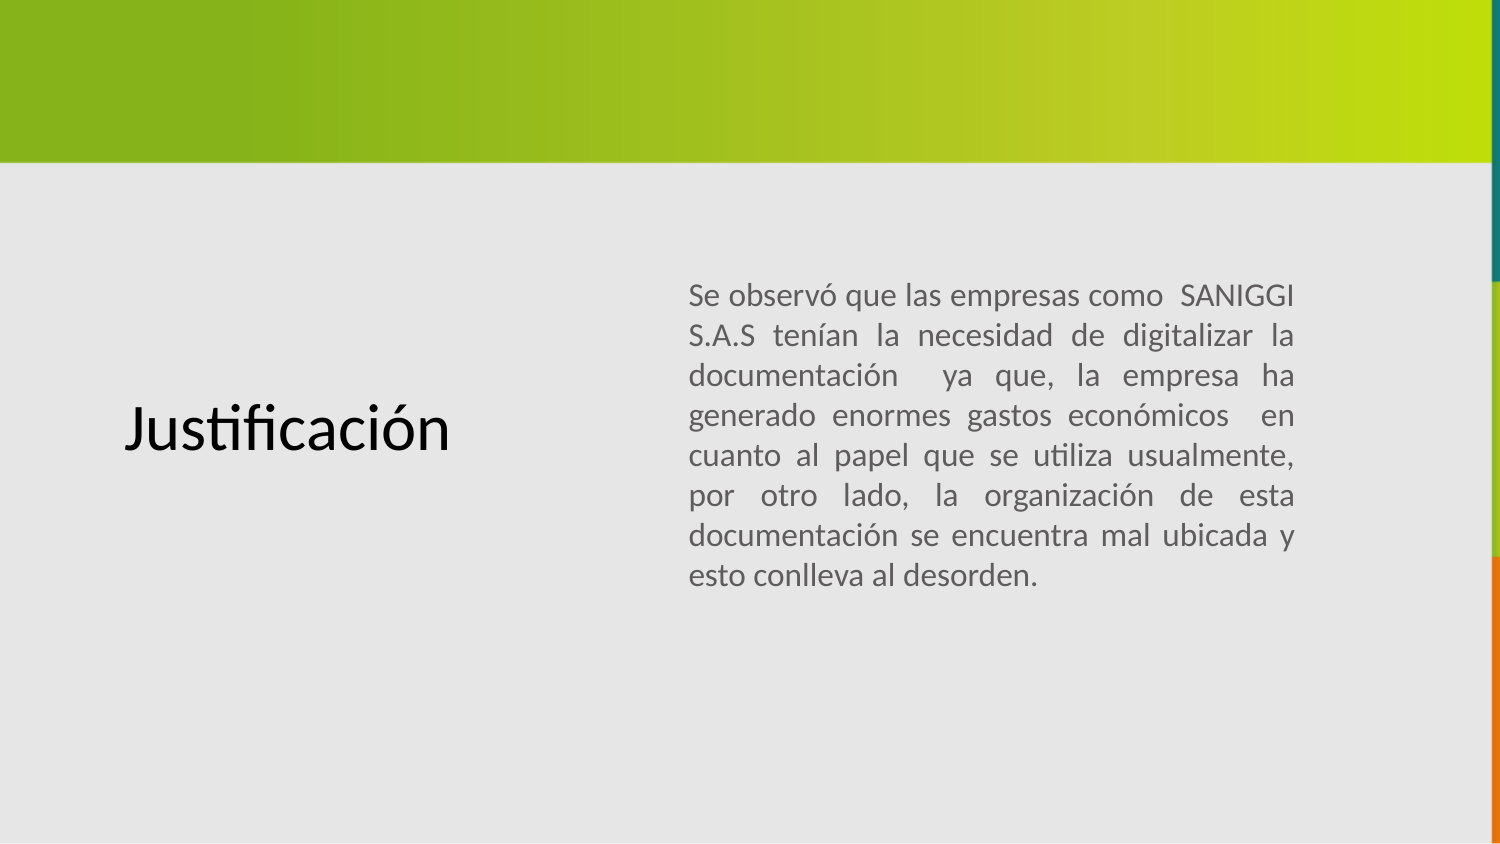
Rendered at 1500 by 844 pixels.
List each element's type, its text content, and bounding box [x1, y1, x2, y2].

text_box Se observó que las empresas como SANIGGI S.A.S tenían la necesidad de digitalizar la documentación ya que, la empresa ha generado enormes gastos económicos en cuanto al papel que se utiliza usualmente, por otro lado, la organización de esta documentación se encuentra mal ubicada y esto conlleva al desorden. [673, 266, 1311, 844]
text_box Justificación [109, 375, 580, 502]
picture [0, 0, 1500, 844]
